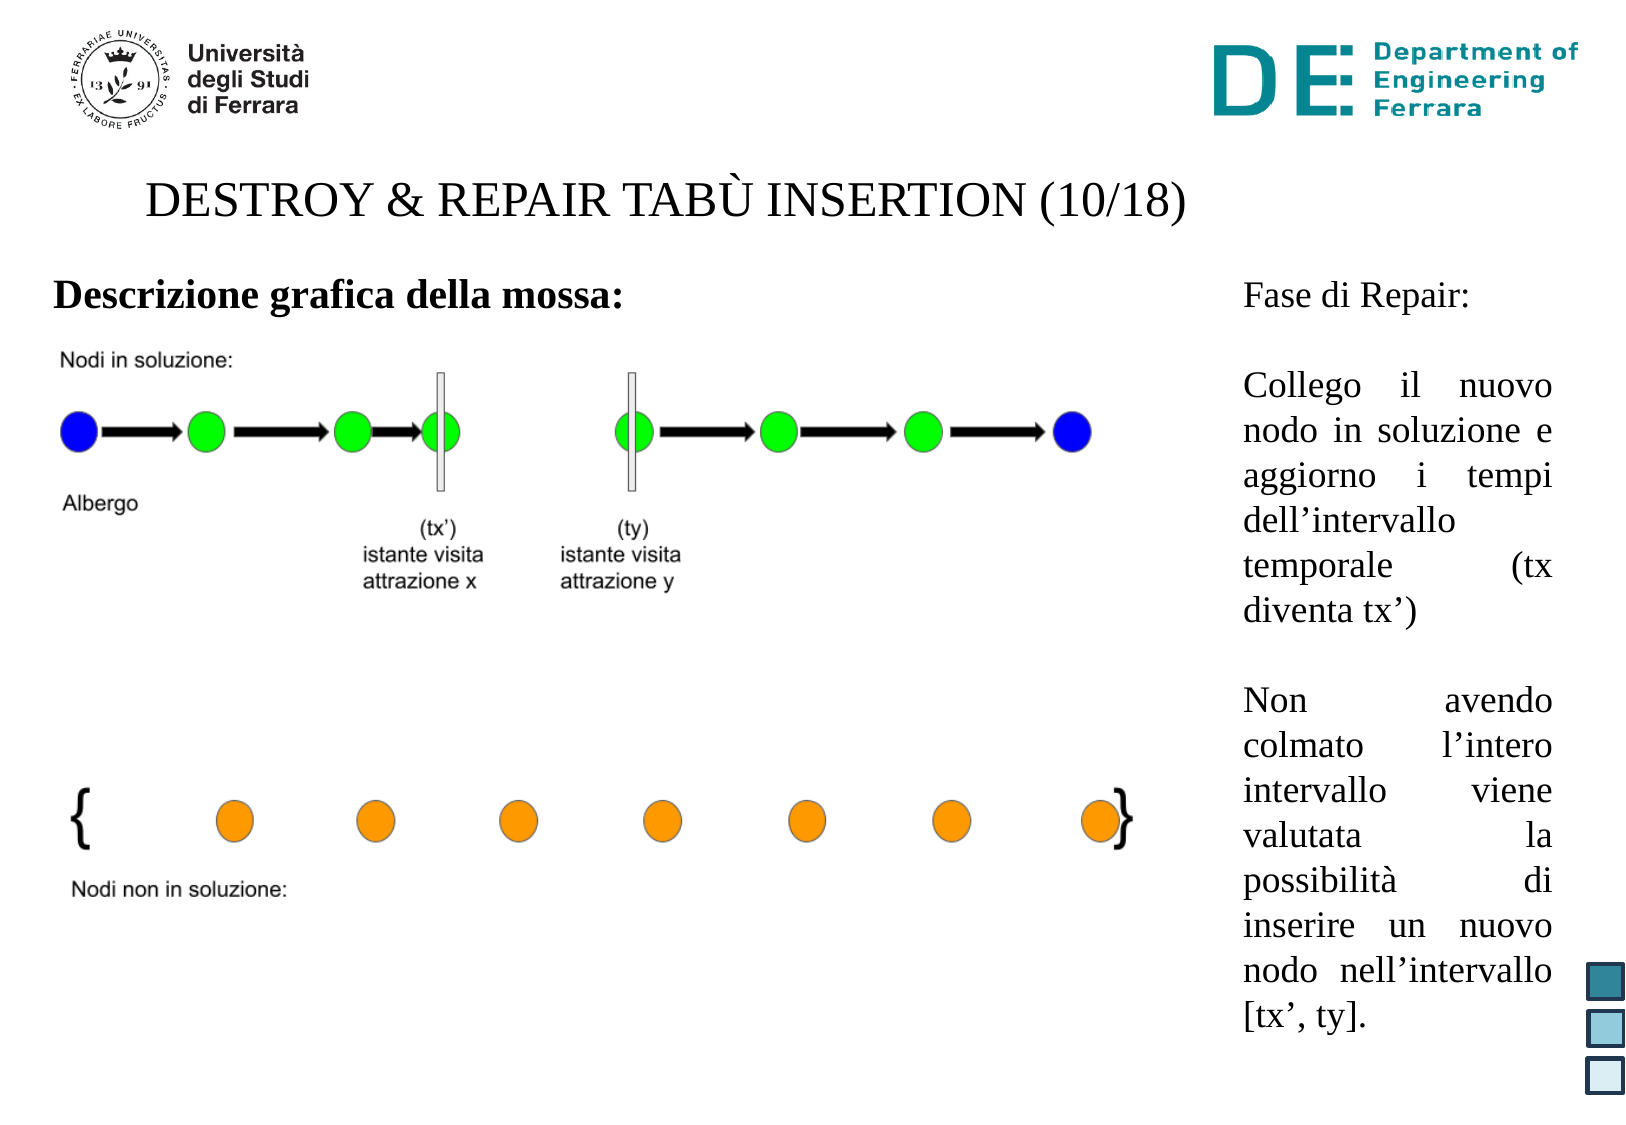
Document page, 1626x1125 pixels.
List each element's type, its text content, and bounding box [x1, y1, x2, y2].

text_box [1588, 964, 1623, 999]
picture [1213, 42, 1578, 116]
text_box Descrizione grafica della mossa: [38, 259, 707, 325]
text_box Fase di Repair: Collego il nuovo nodo in soluzione e aggiorno i tempi dell’intervallo temporale (tx diventa tx’) Non avendo colmato l’intero intervallo viene valutata la possibilità di inserire un nuovo nodo nell’intervallo [tx’, ty]. [1228, 262, 1569, 1043]
picture [52, 331, 1185, 969]
picture [65, 24, 314, 135]
text_box [1587, 1058, 1623, 1094]
title Destroy & Repair Tabù Insertion (10/18) [130, 134, 1512, 260]
text_box [1588, 1011, 1624, 1046]
